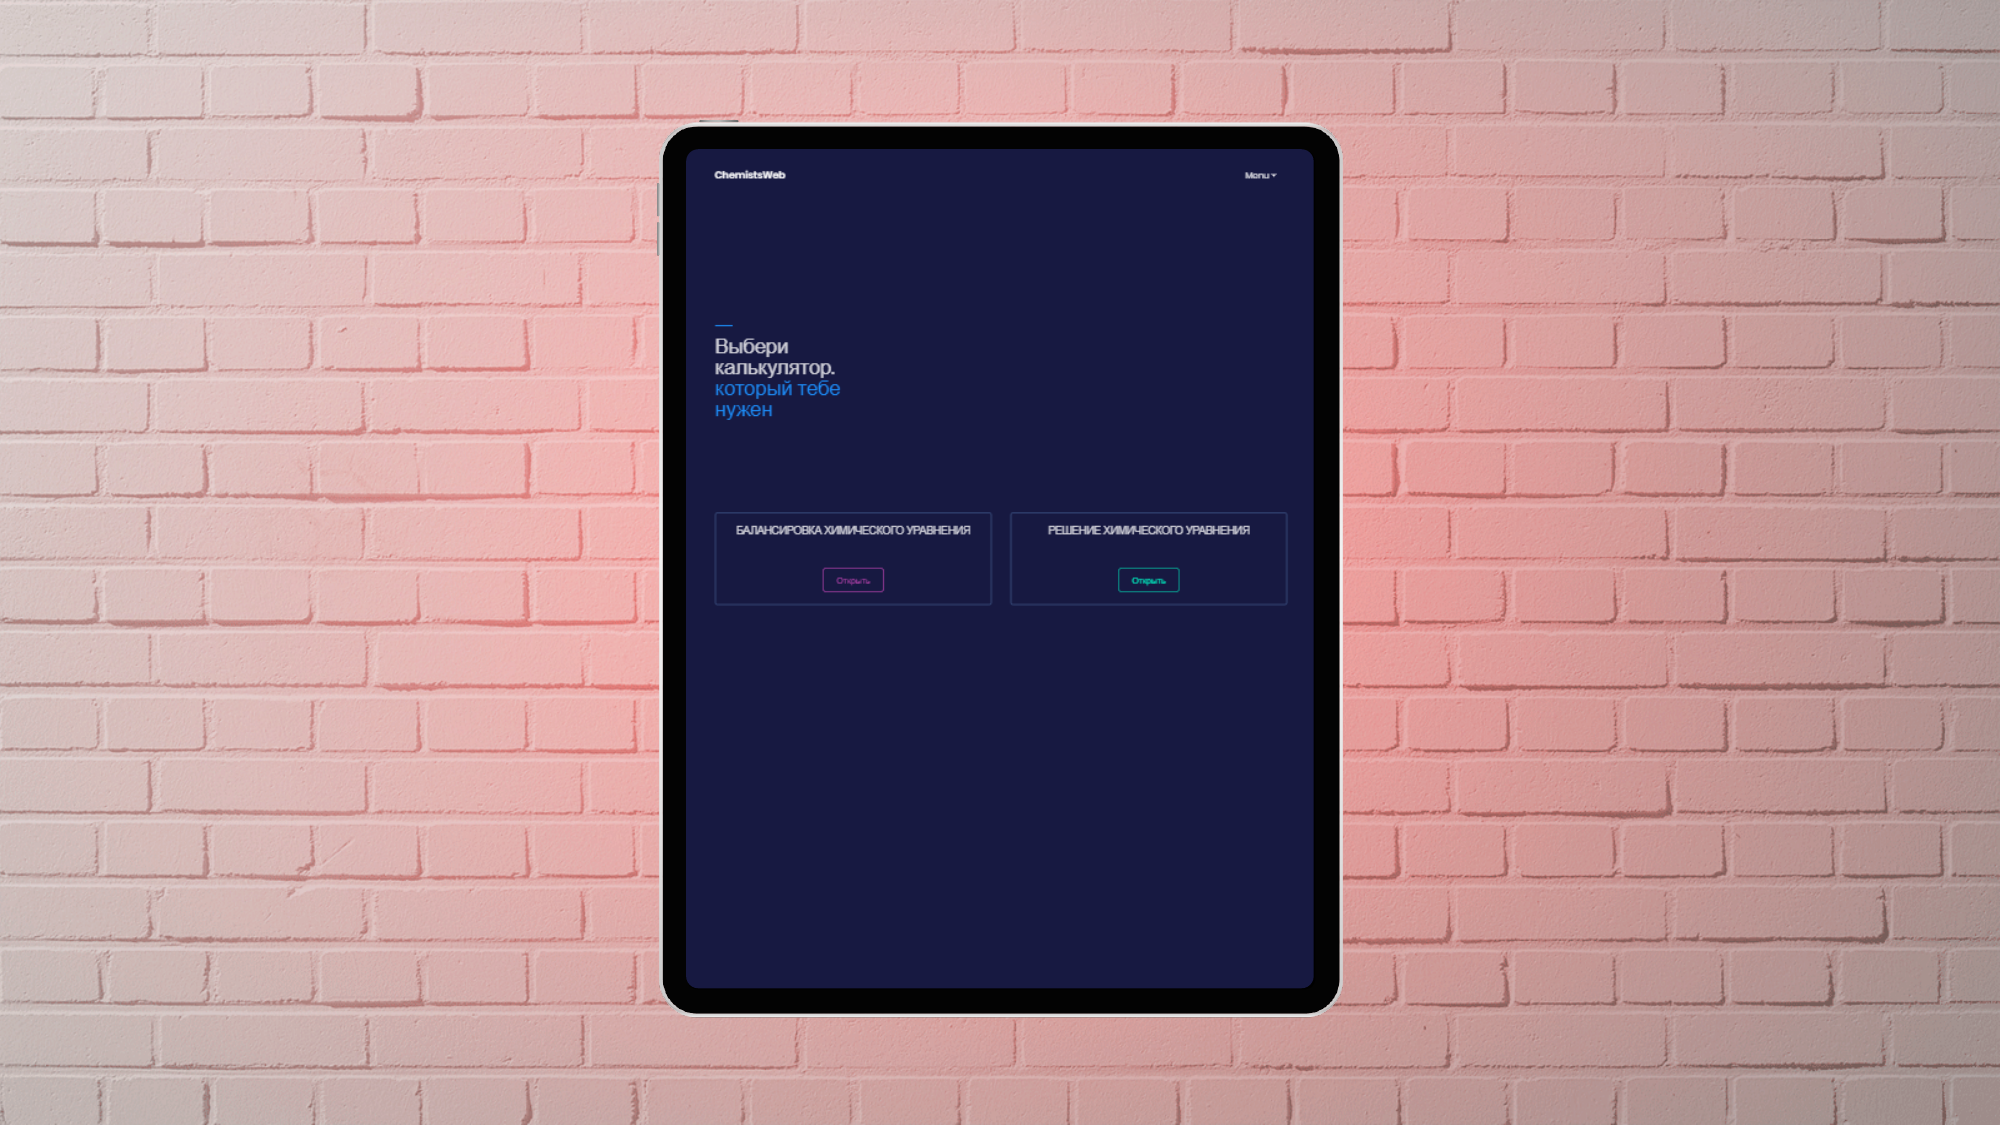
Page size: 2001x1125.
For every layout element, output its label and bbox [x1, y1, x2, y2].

text_box [657, 119, 1343, 1019]
picture [0, 0, 2000, 1125]
